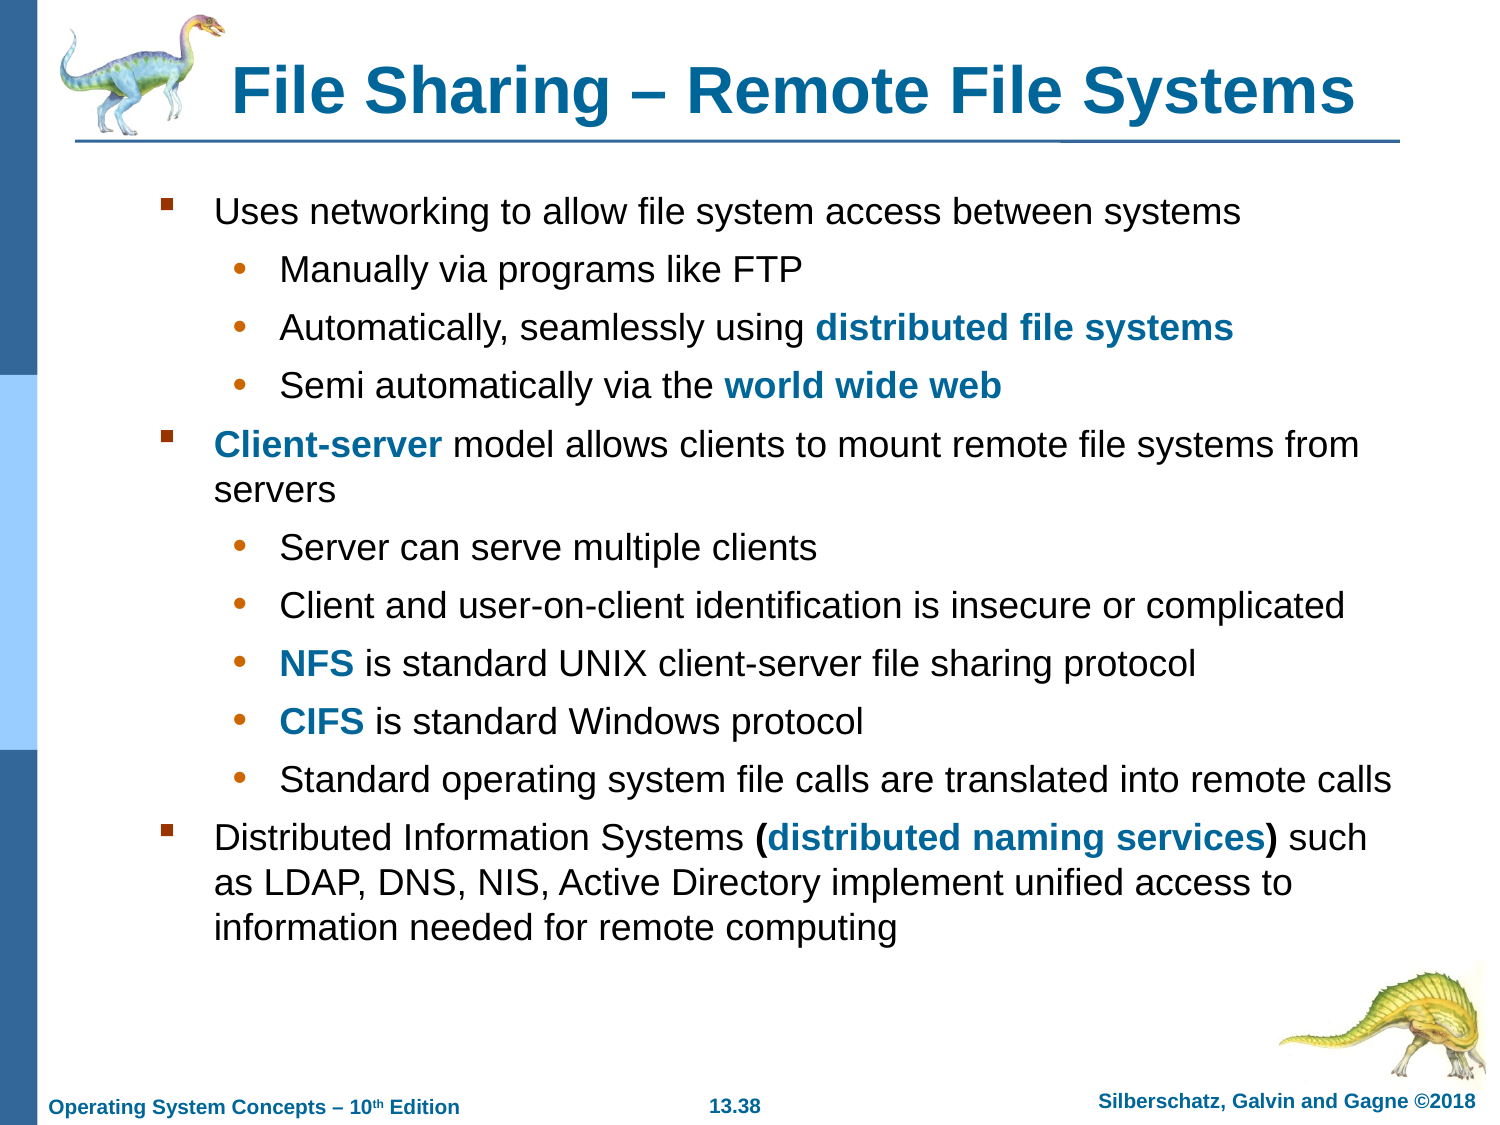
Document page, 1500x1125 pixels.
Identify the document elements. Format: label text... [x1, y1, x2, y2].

picture [1275, 959, 1486, 1090]
title File Sharing – Remote File Systems [211, 40, 1378, 135]
list Uses networking to allow file system access between systems Manually via programs like FTP Automatically, seamlessly using distributed file systems Semi automatically via the world wide web Client-server model allows clients to mount remote file systems from servers Server can serve multiple clients Client and user-on-client identification is insecure or complicated NFS is standard UNIX client-server file sharing protocol CIFS is standard Windows protocol Standard operating system file calls are translated into remote calls Distributed Information Systems (distributed naming services) such as LDAP, DNS, NIS, Active Directory implement unified access to information needed for remote computing [142, 179, 1410, 1046]
picture [46, 0, 243, 149]
